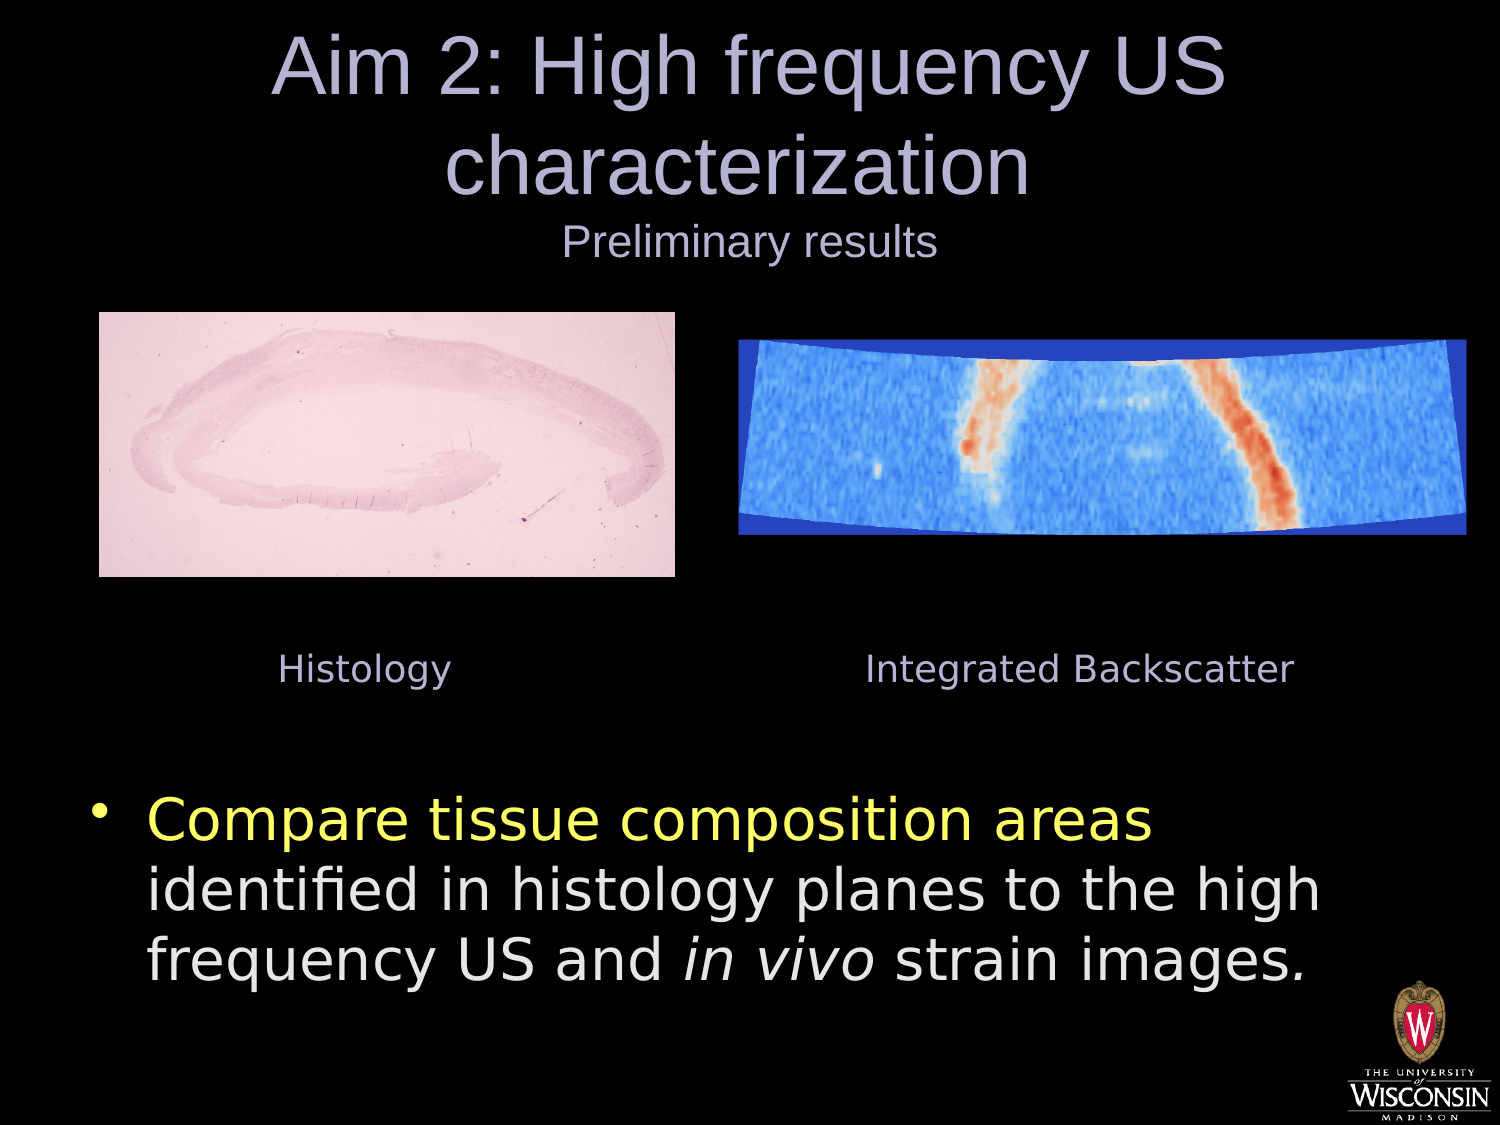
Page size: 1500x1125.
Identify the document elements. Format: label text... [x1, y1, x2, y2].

text_box Integrated Backscatter [849, 637, 1338, 698]
title Aim 2: High frequency US characterization Preliminary results [74, 44, 1426, 233]
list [99, 312, 676, 578]
text_box Histology [262, 637, 500, 698]
list Compare tissue composition areas identified in histology planes to the high frequency US and in vivo strain images. [74, 774, 1426, 1006]
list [712, 287, 1500, 600]
picture [1337, 976, 1500, 1125]
